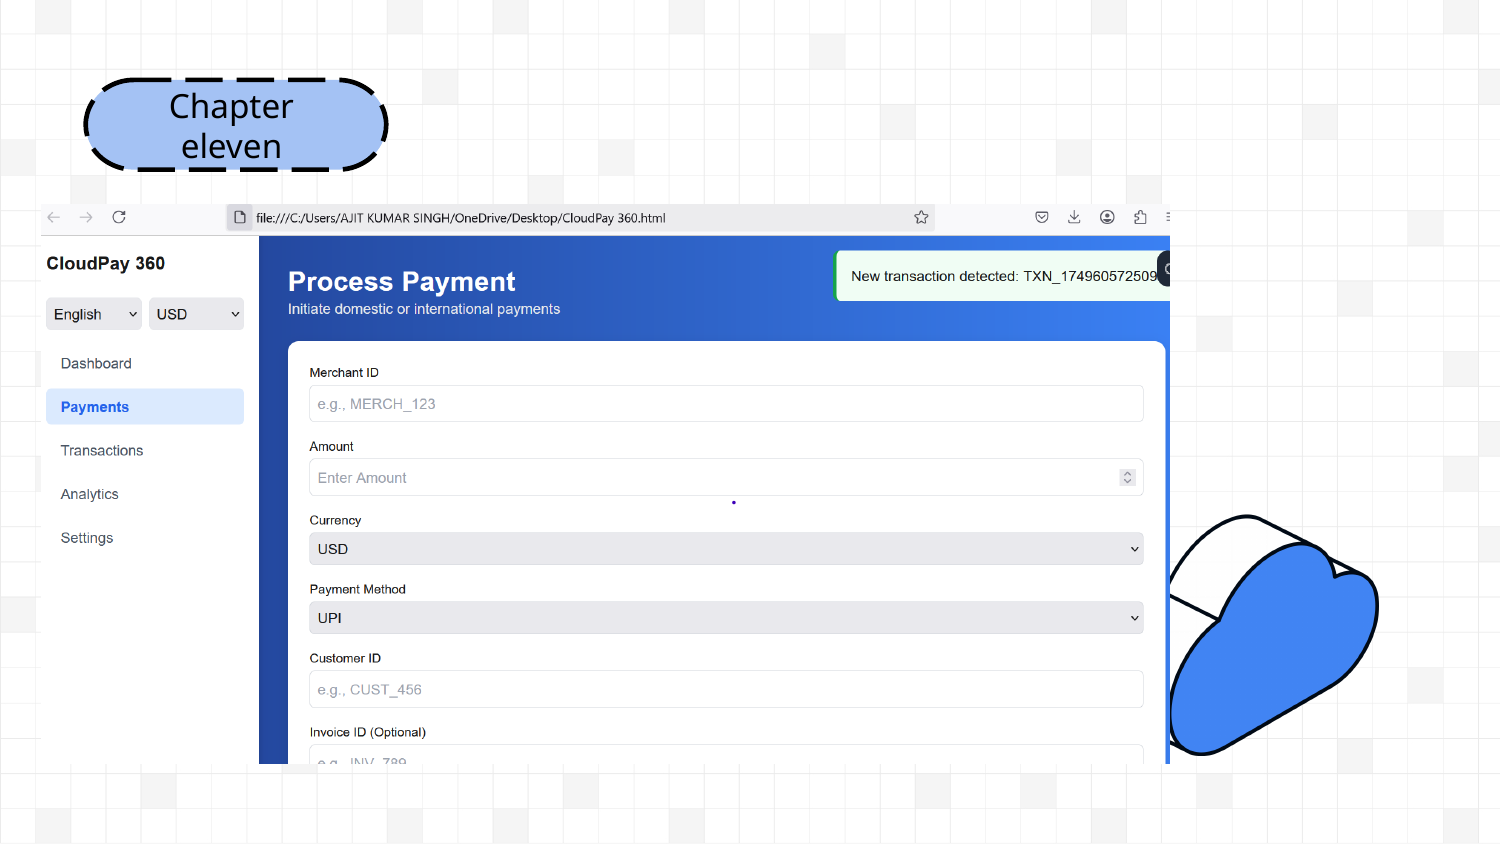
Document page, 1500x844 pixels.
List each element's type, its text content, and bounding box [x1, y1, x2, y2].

picture [0, 0, 1500, 844]
text_box Chapter eleven [85, 79, 387, 170]
